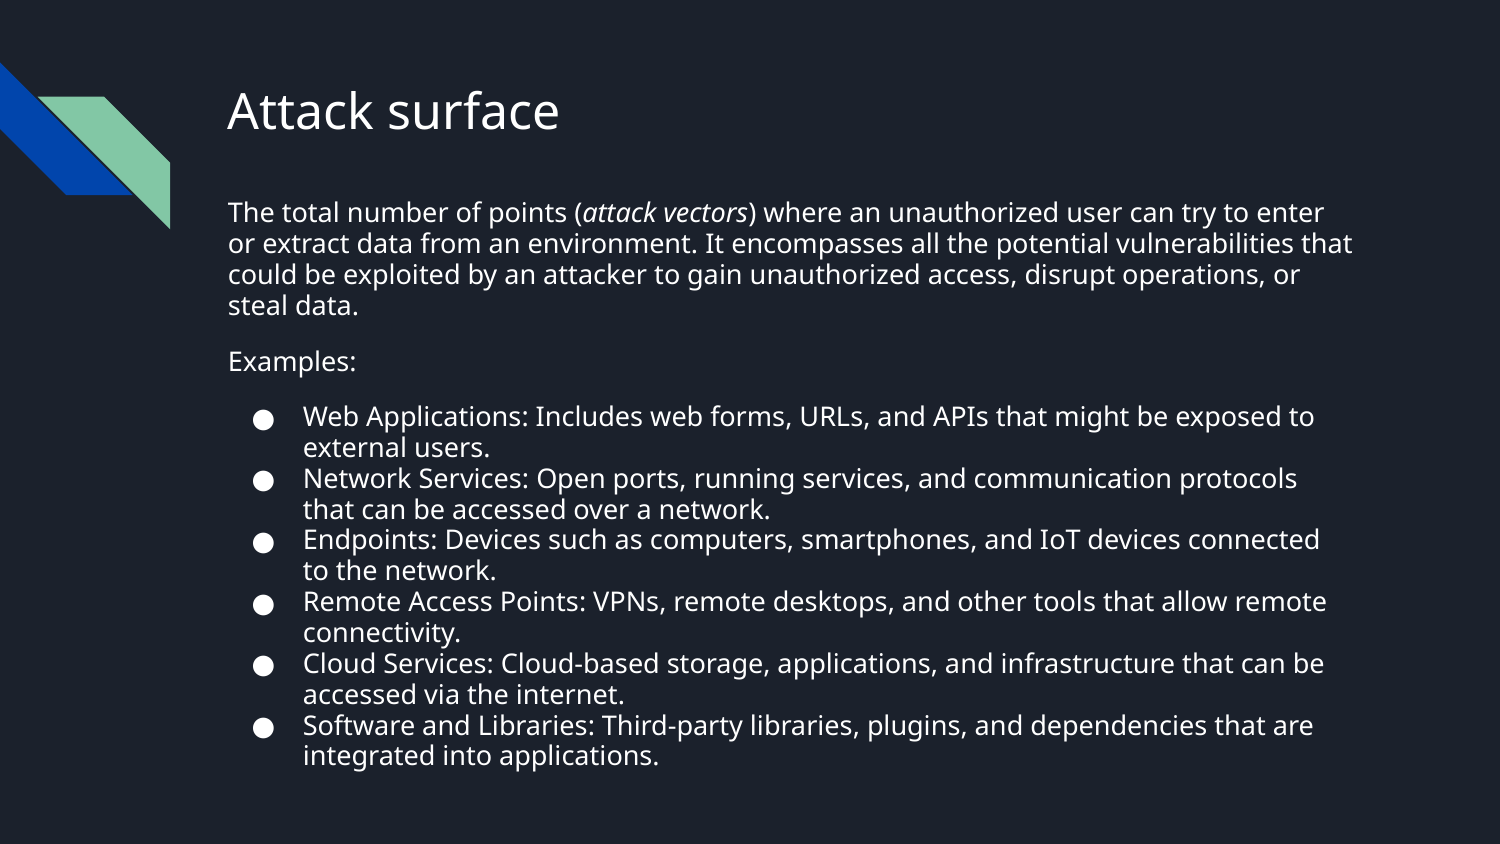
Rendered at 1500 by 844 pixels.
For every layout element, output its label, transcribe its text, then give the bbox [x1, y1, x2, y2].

title Attack surface [212, 64, 1368, 183]
list The total number of points (attack vectors) where an unauthorized user can try to enter or extract data from an environment. It encompasses all the potential vulnerabilities that could be exploited by an attacker to gain unauthorized access, disrupt operations, or steal data. Examples: Web Applications: Includes web forms, URLs, and APIs that might be exposed to external users. Network Services: Open ports, running services, and communication protocols that can be accessed over a network. Endpoints: Devices such as computers, smartphones, and IoT devices connected to the network. Remote Access Points: VPNs, remote desktops, and other tools that allow remote connectivity. Cloud Services: Cloud-based storage, applications, and infrastructure that can be accessed via the internet. Software and Libraries: Third-party libraries, plugins, and dependencies that are integrated into applications. [212, 183, 1368, 661]
